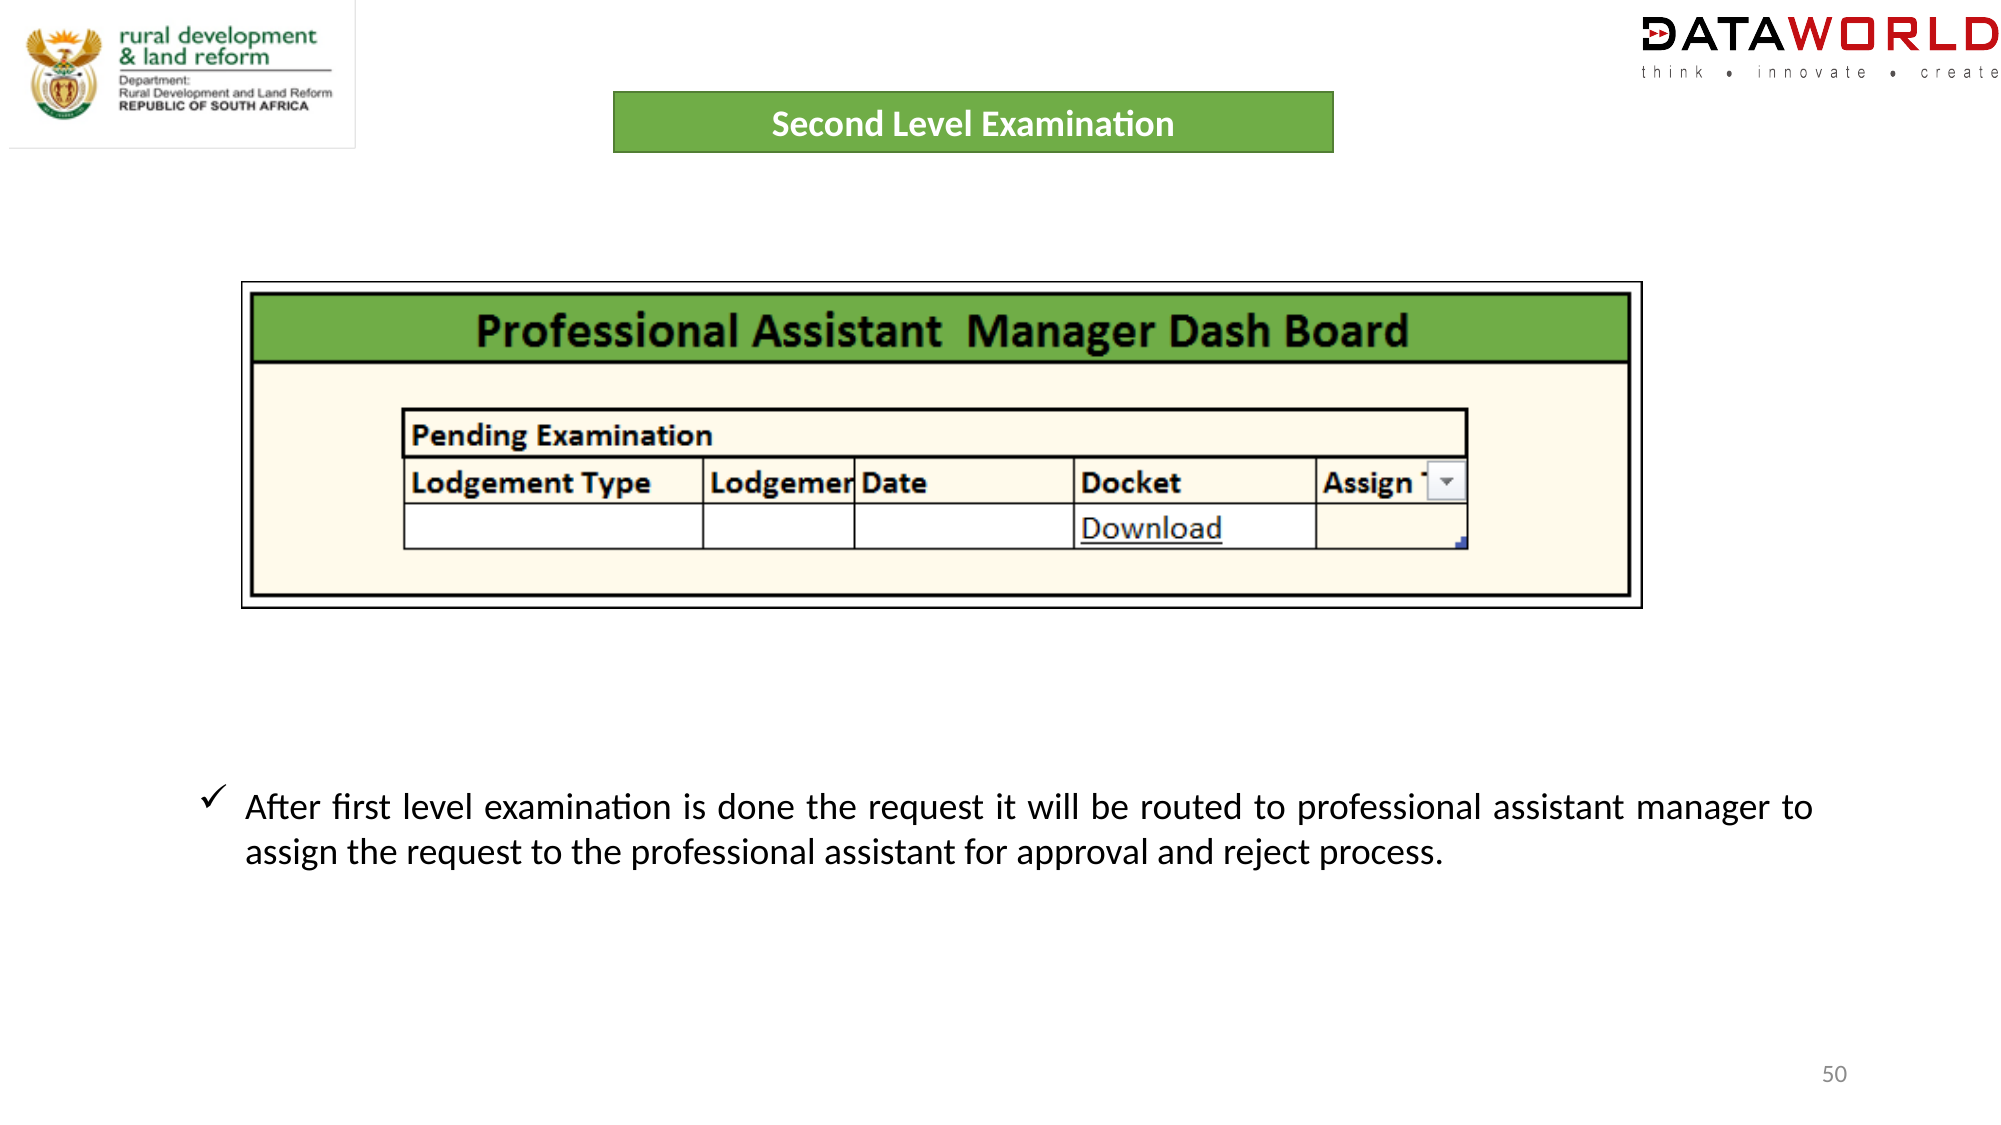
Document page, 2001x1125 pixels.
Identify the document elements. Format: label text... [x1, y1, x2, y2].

picture [241, 281, 1643, 609]
slide_number 50 [1412, 1042, 1863, 1103]
picture [1640, 17, 2000, 82]
text_box After first level examination is done the request it will be routed to professional assistant manager to assign the request to the professional assistant for approval and reject process. [183, 775, 1831, 880]
text_box Second Level Examination [613, 91, 1334, 153]
picture [9, 0, 357, 150]
